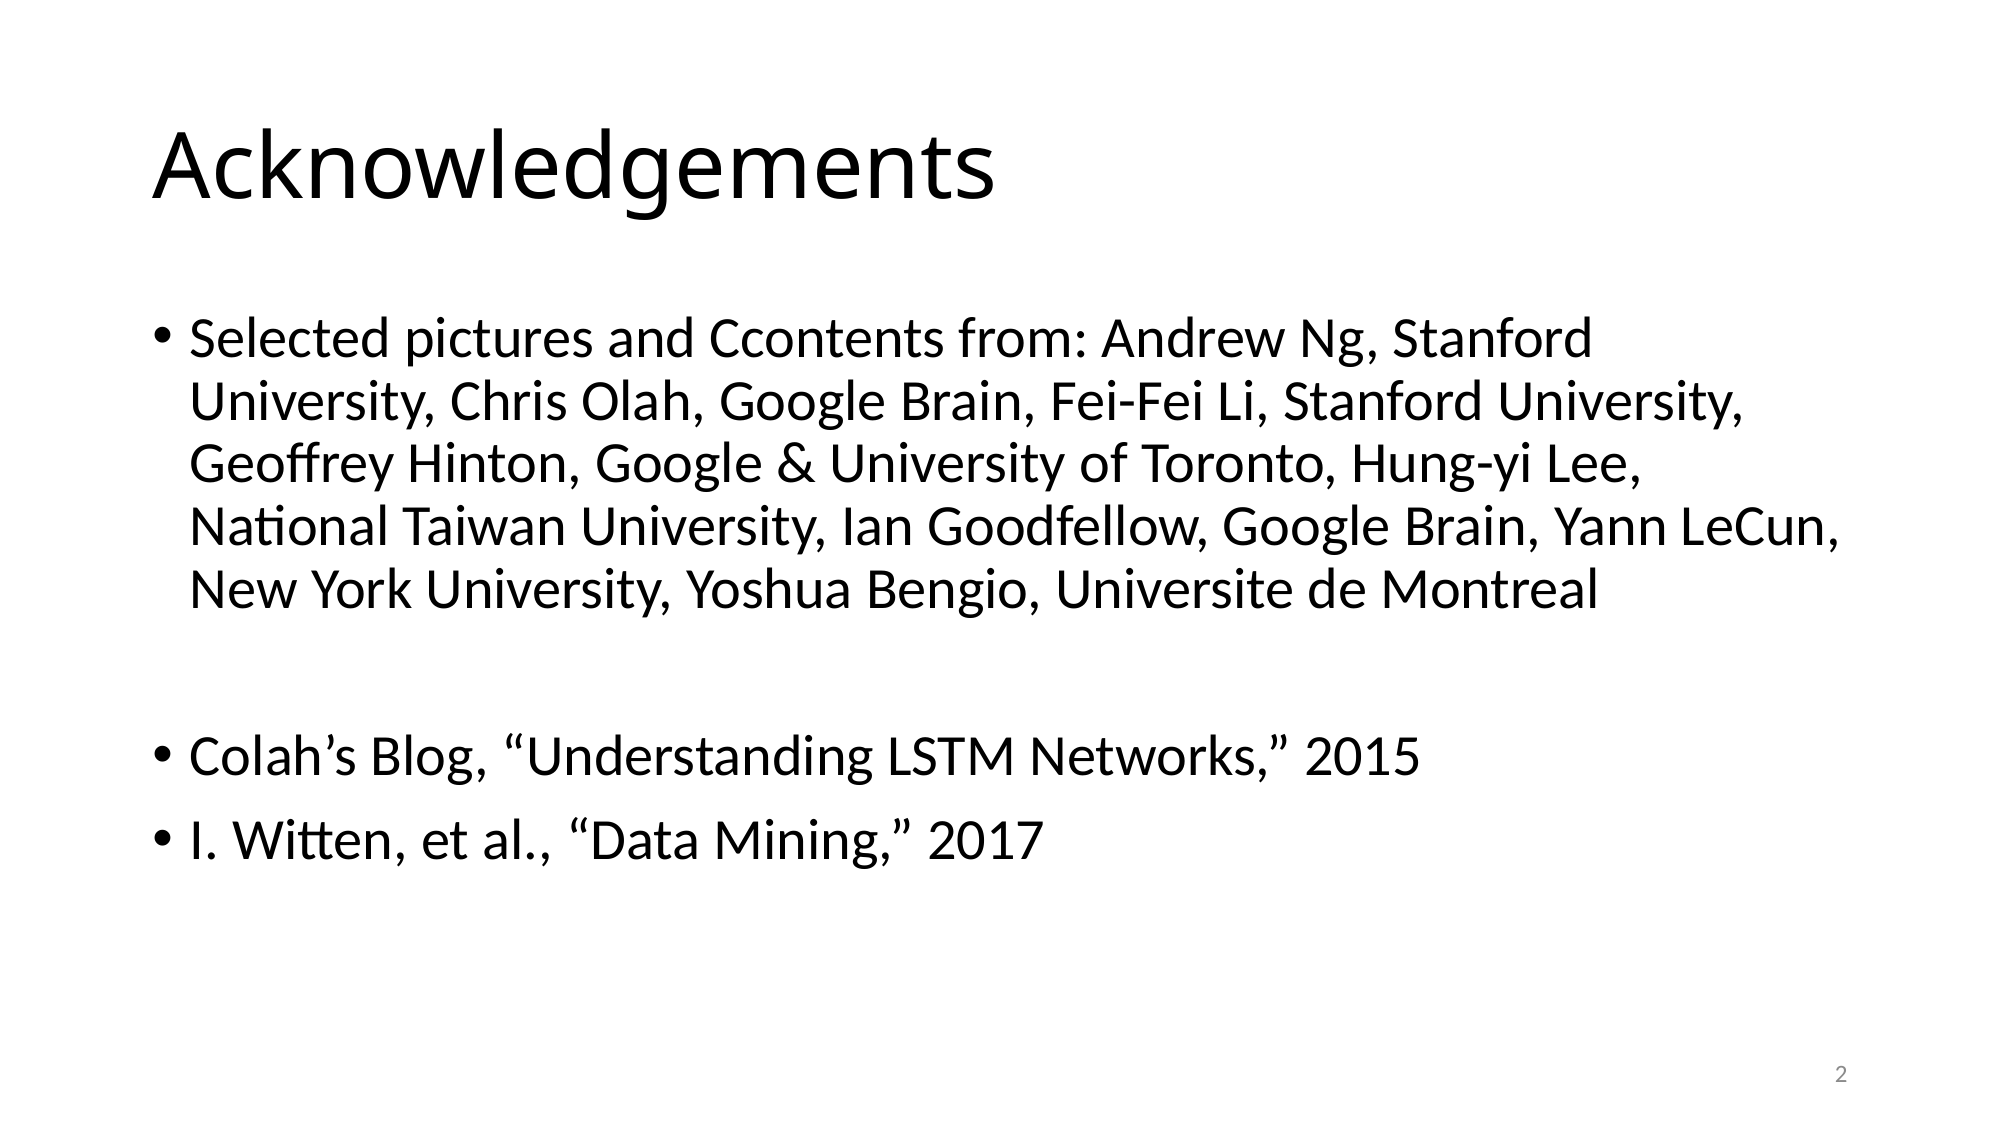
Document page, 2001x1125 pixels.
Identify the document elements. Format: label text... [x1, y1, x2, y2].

slide_number 2 [1412, 1042, 1863, 1103]
list Selected pictures and Ccontents from: Andrew Ng, Stanford University, Chris Olah, Google Brain, Fei-Fei Li, Stanford University, Geoffrey Hinton, Google & University of Toronto, Hung-yi Lee, National Taiwan University, Ian Goodfellow, Google Brain, Yann LeCun, New York University, Yoshua Bengio, Universite de Montreal Colah’s Blog, “Understanding LSTM Networks,” 2015 I. Witten, et al., “Data Mining,” 2017 [137, 299, 1863, 1014]
title Acknowledgements [137, 59, 1863, 278]
